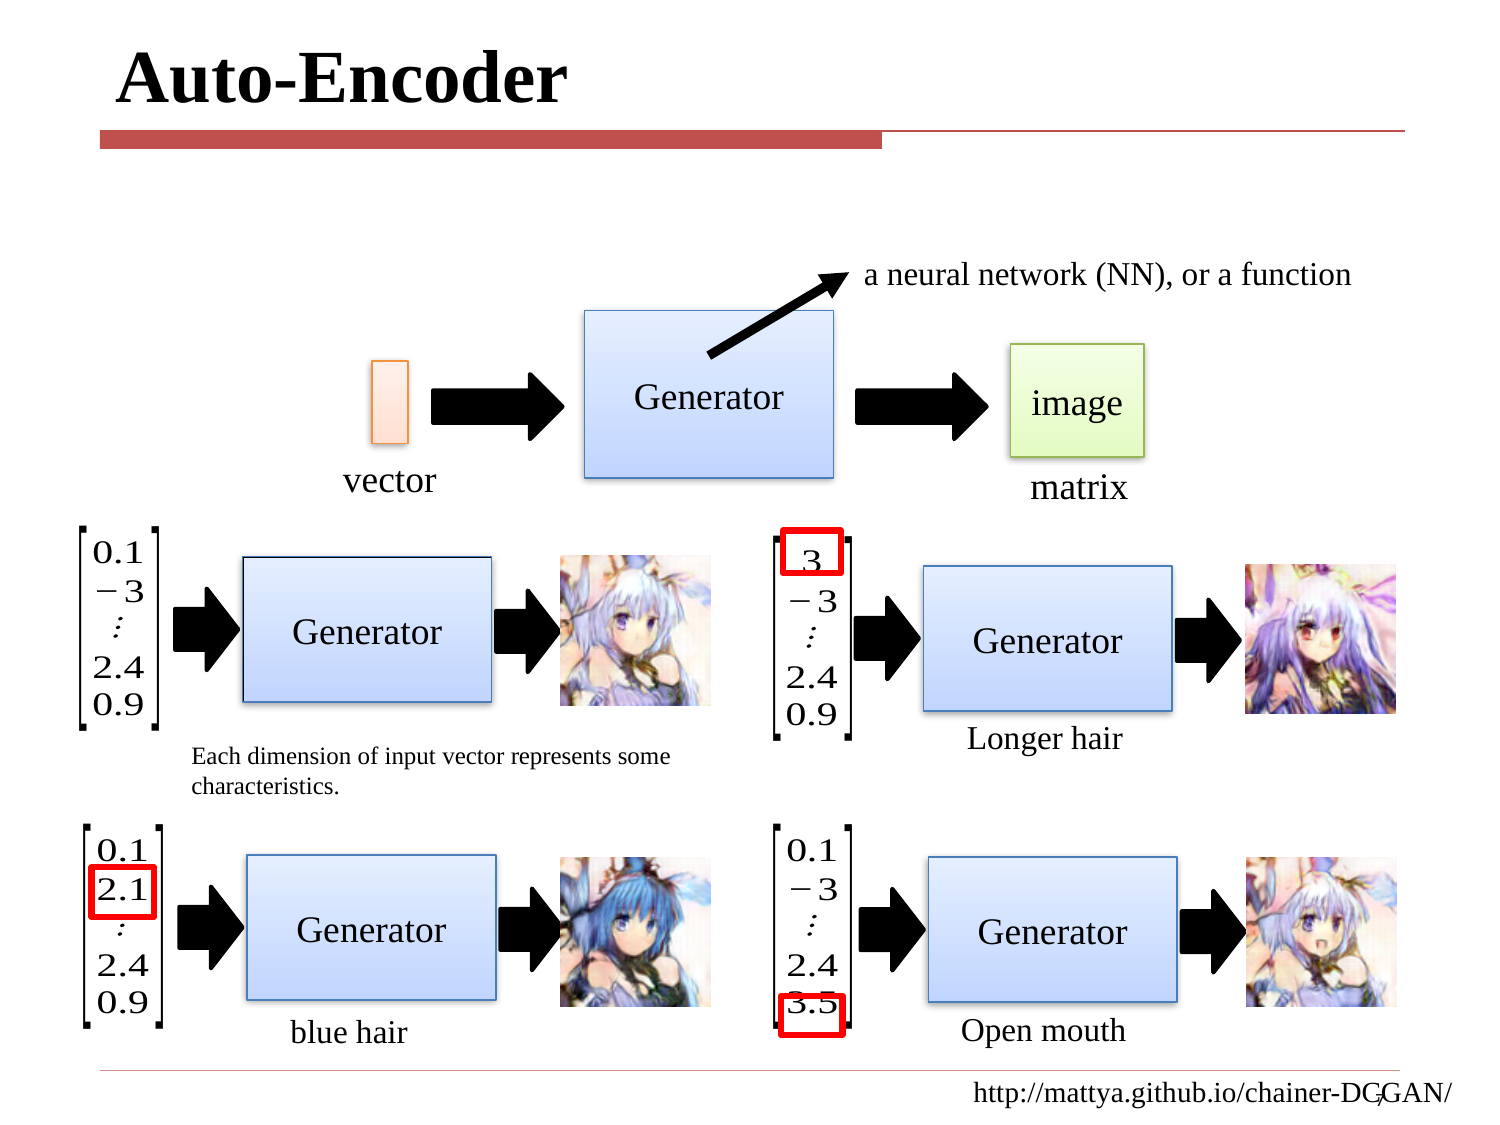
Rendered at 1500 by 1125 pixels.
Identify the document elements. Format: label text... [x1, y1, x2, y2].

text_box [371, 360, 409, 444]
text_box Generator [584, 310, 834, 479]
text_box [431, 372, 565, 442]
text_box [1207, 856, 1397, 1008]
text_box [537, 856, 712, 1008]
text_box http://mattya.github.io/chainer-DCGAN/ [958, 1065, 1468, 1116]
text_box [708, 272, 850, 356]
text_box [76, 523, 711, 808]
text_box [769, 530, 1209, 765]
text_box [770, 822, 1203, 1057]
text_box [1213, 563, 1396, 715]
text_box matrix [997, 454, 1162, 515]
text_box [80, 821, 533, 1059]
text_box [855, 372, 989, 442]
title Auto-Encoder [100, 30, 1412, 126]
slide_number 7 [1074, 1081, 1401, 1115]
text_box vector [307, 447, 473, 508]
text_box image [1010, 343, 1145, 454]
text_box a neural network (NN), or a function [849, 244, 1424, 300]
